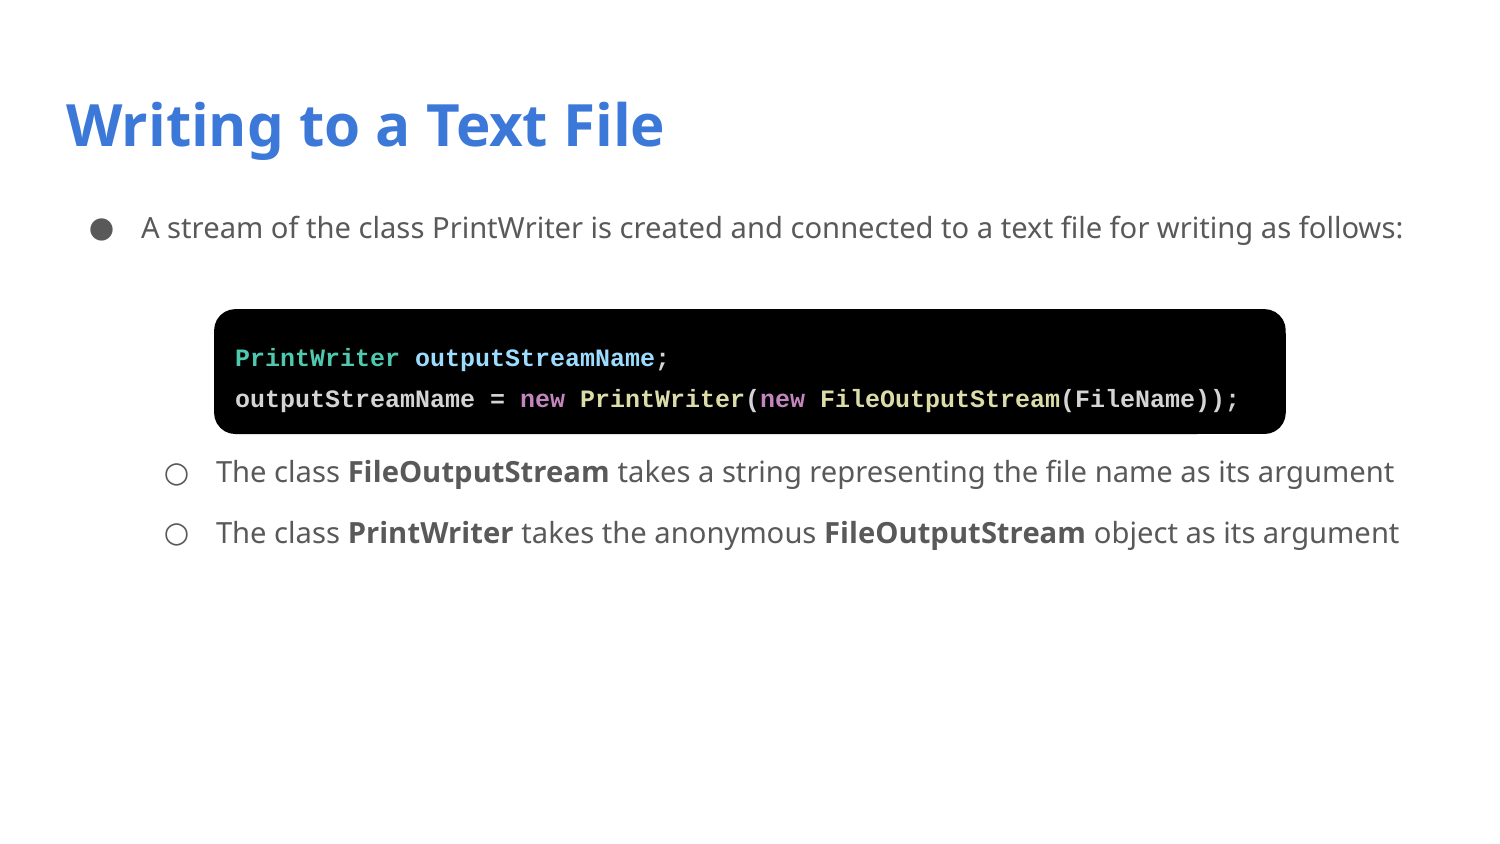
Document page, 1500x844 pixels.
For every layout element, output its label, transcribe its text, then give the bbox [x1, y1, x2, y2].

title Writing to a Text File [51, 72, 1449, 167]
text_box PrintWriter outputStreamName; outputStreamName = new PrintWriter(new FileOutputStream(FileName)); [214, 309, 1286, 435]
list A stream of the class PrintWriter is created and connected to a text file for writing as follows: The class FileOutputStream takes a string representing the file name as its argument The class PrintWriter takes the anonymous FileOutputStream object as its argument [51, 189, 1449, 750]
